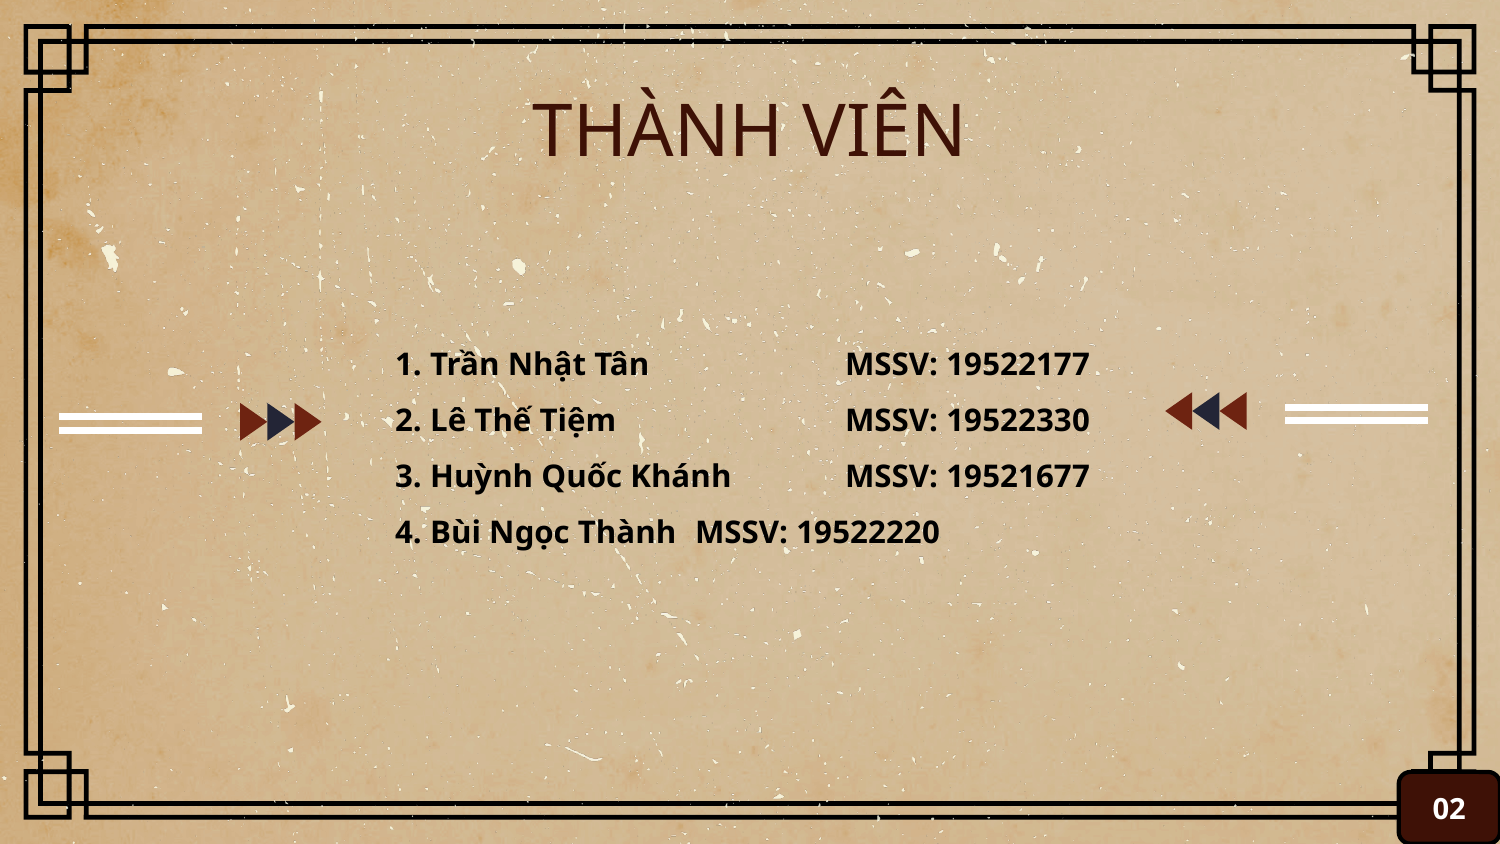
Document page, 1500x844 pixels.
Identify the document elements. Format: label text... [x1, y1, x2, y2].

picture [0, 0, 1500, 844]
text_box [1164, 391, 1247, 431]
title THÀNH VIÊN [117, 88, 1383, 167]
text_box 02 [1396, 769, 1500, 844]
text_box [1284, 403, 1429, 425]
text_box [58, 413, 203, 435]
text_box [240, 402, 322, 441]
list 1. Trần Nhật Tân MSSV: 19522177 2. Lê Thế Tiệm MSSV: 19522330 3. Huỳnh Quốc Khánh MSSV: 19521677 4. Bùi Ngọc Thành MSSV: 19522220 [380, 289, 1193, 586]
